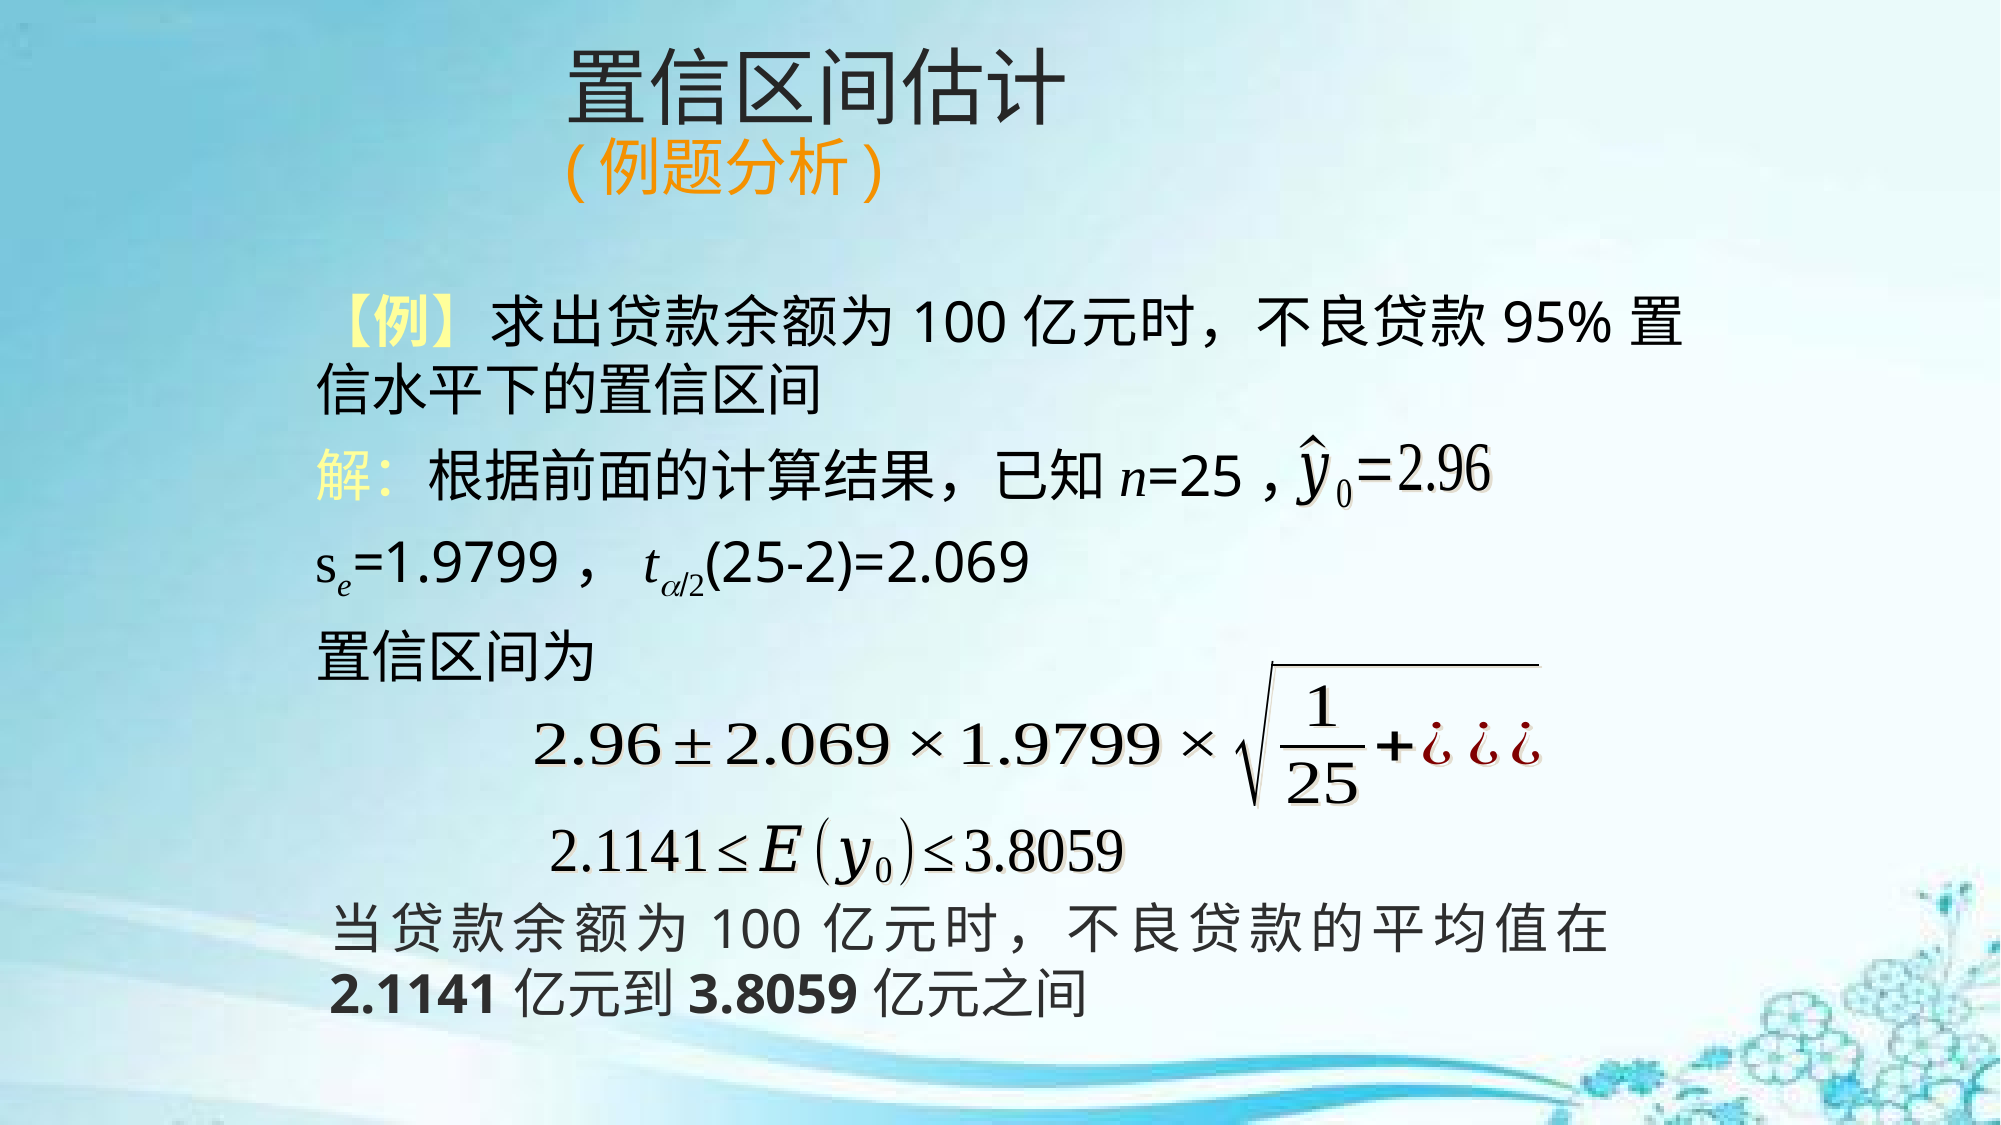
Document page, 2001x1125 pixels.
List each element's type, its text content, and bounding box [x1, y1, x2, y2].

title 置信区间估计 (例题分析) [549, 37, 1700, 213]
picture [0, 0, 2001, 1125]
list 【例】求出贷款余额为100亿元时，不良贷款95%置信水平下的置信区间 解：根据前面的计算结果，已知n=25， se=1.9799，t(25-2)=2.069 置信区间为 [300, 278, 1700, 700]
text_box 当贷款余额为100亿元时，不良贷款的平均值在2.1141亿元到3.8059亿元之间 [314, 887, 1638, 1033]
